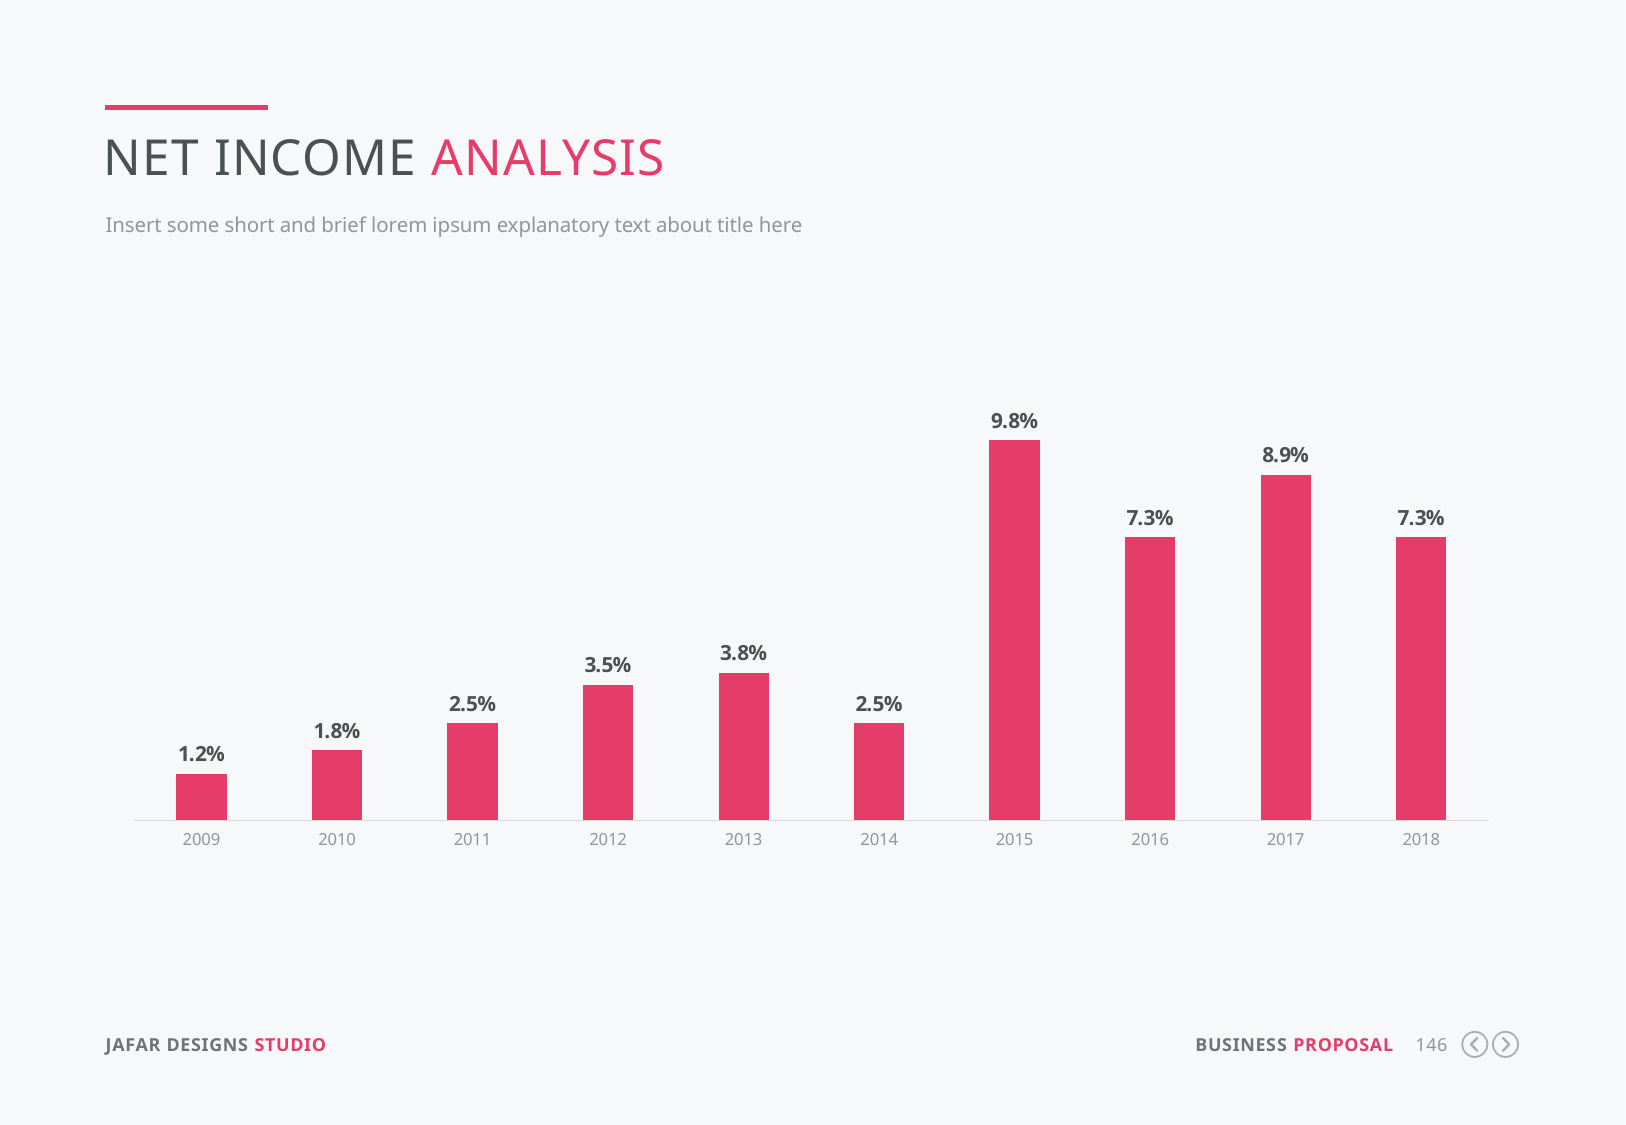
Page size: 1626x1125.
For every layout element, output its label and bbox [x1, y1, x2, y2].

list [103, 125, 1518, 188]
chart [105, 344, 1518, 860]
list [105, 209, 1519, 241]
